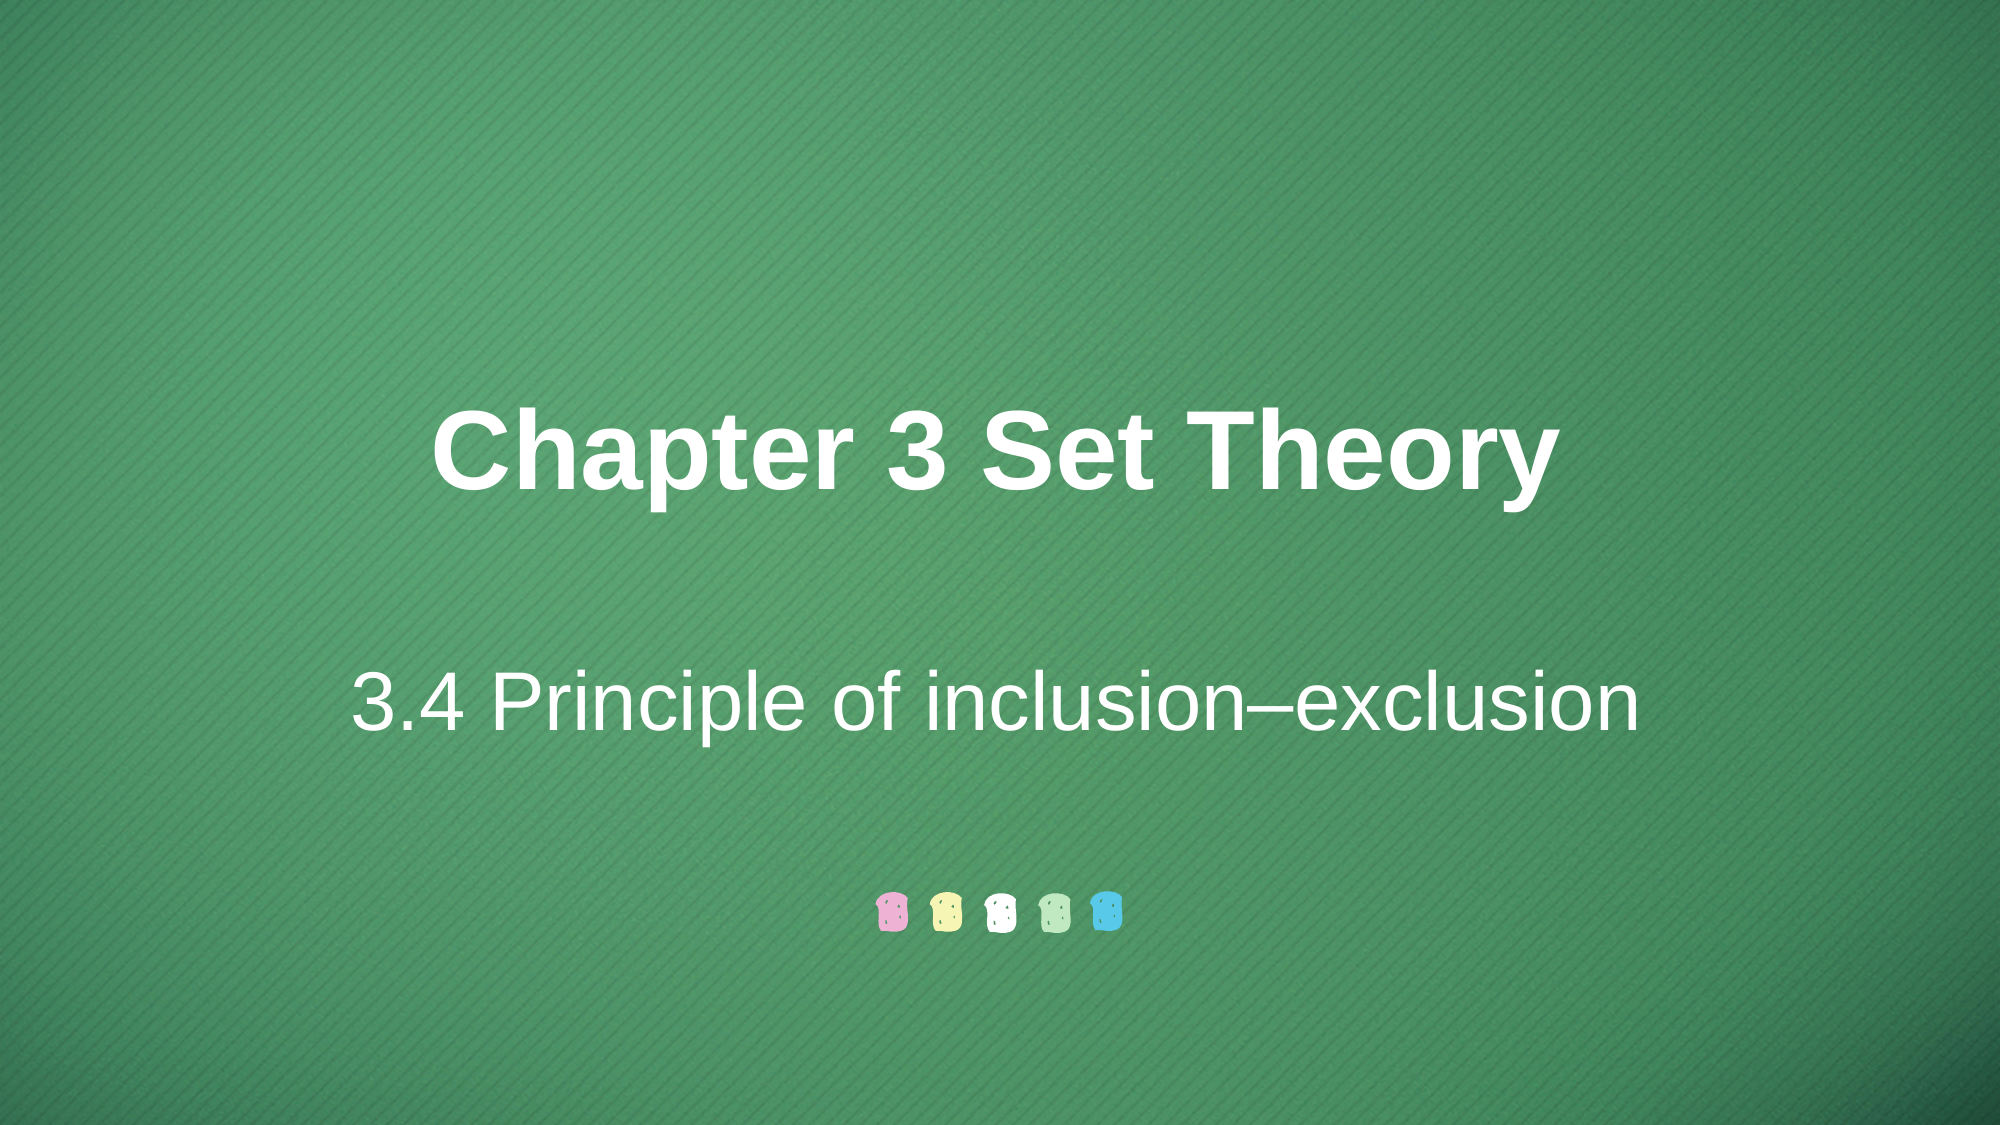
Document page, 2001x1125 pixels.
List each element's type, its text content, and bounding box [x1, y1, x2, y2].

text_box Chapter 3 Set Theory 3.4 Principle of inclusion–exclusion [0, 369, 1997, 755]
picture [0, 0, 2000, 1125]
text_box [874, 888, 1126, 933]
